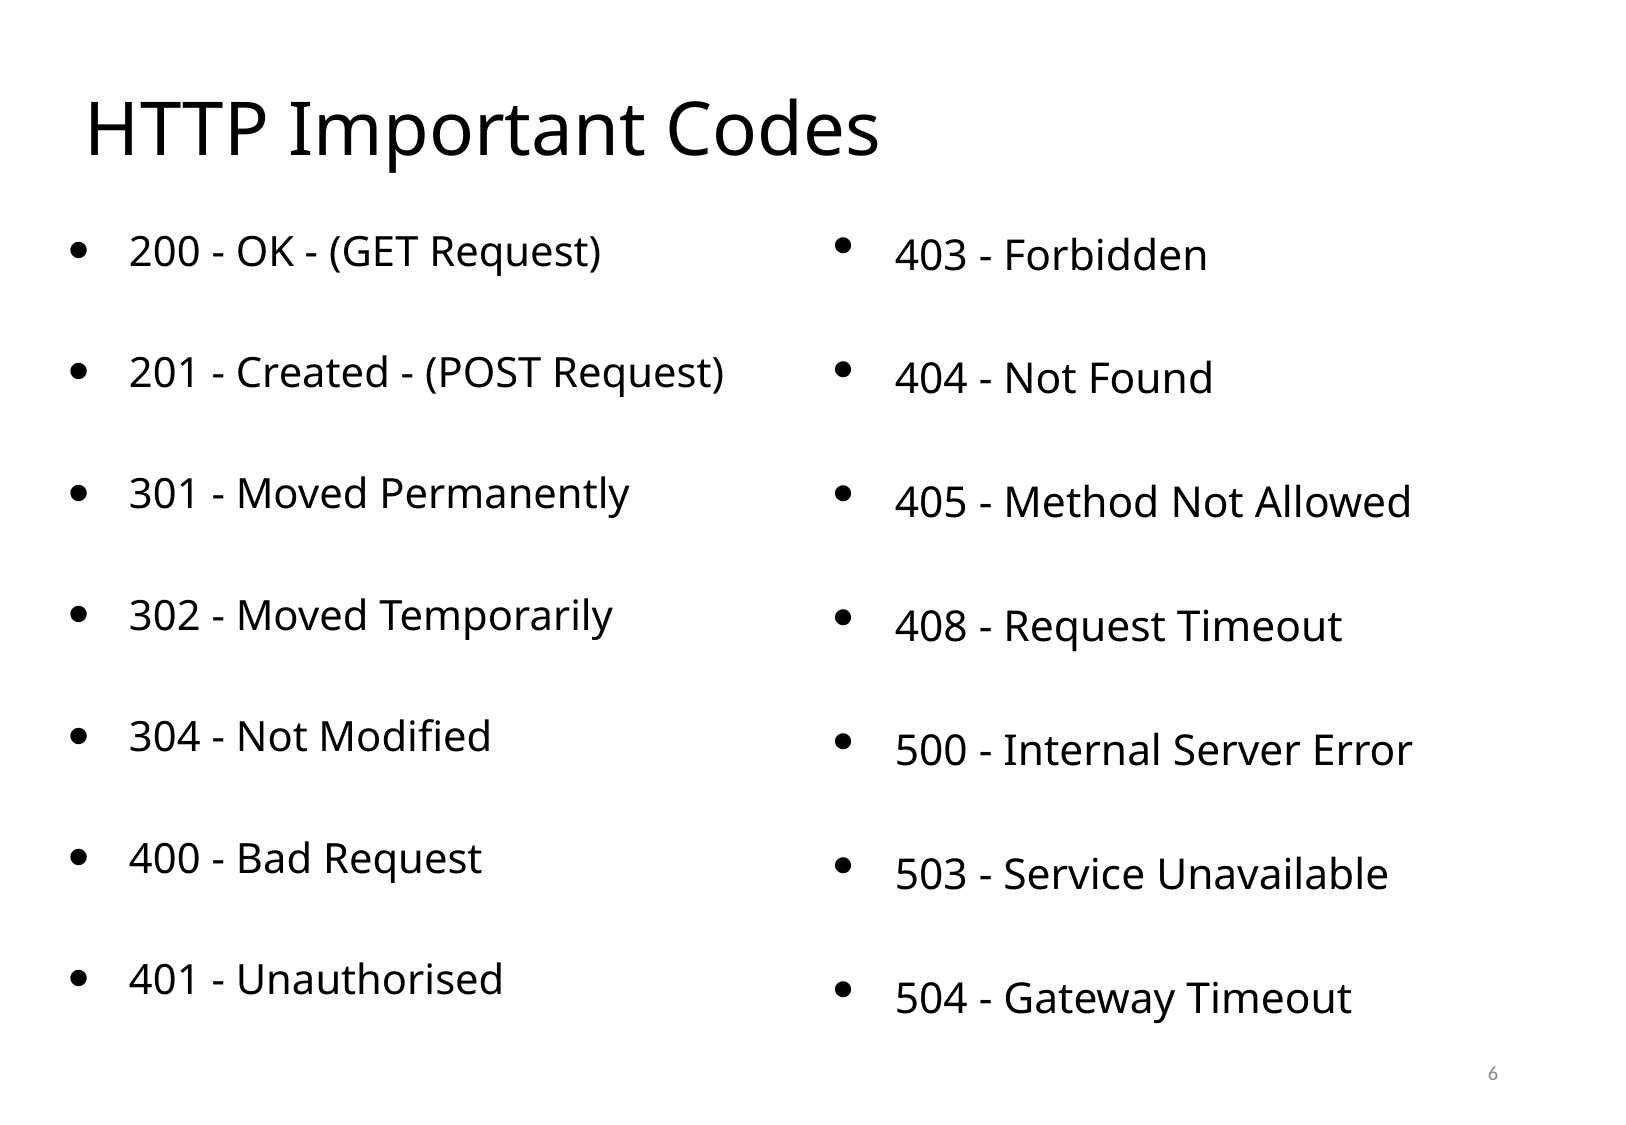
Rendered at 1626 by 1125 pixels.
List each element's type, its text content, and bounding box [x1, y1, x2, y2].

title HTTP Important Codes [69, 22, 1472, 240]
list 200 - OK - (GET Request) 201 - Created - (POST Request) 301 - Moved Permanently 302 - Moved Temporarily 304 - Not Modified 400 - Bad Request 401 - Unauthorised [53, 217, 771, 1013]
text_box 403 - Forbidden 404 - Not Found 405 - Method Not Allowed 408 - Request Timeout 500 - Internal Server Error 503 - Service Unavailable 504 - Gateway Timeout [832, 227, 1551, 1023]
slide_number 6 [1147, 1042, 1514, 1103]
